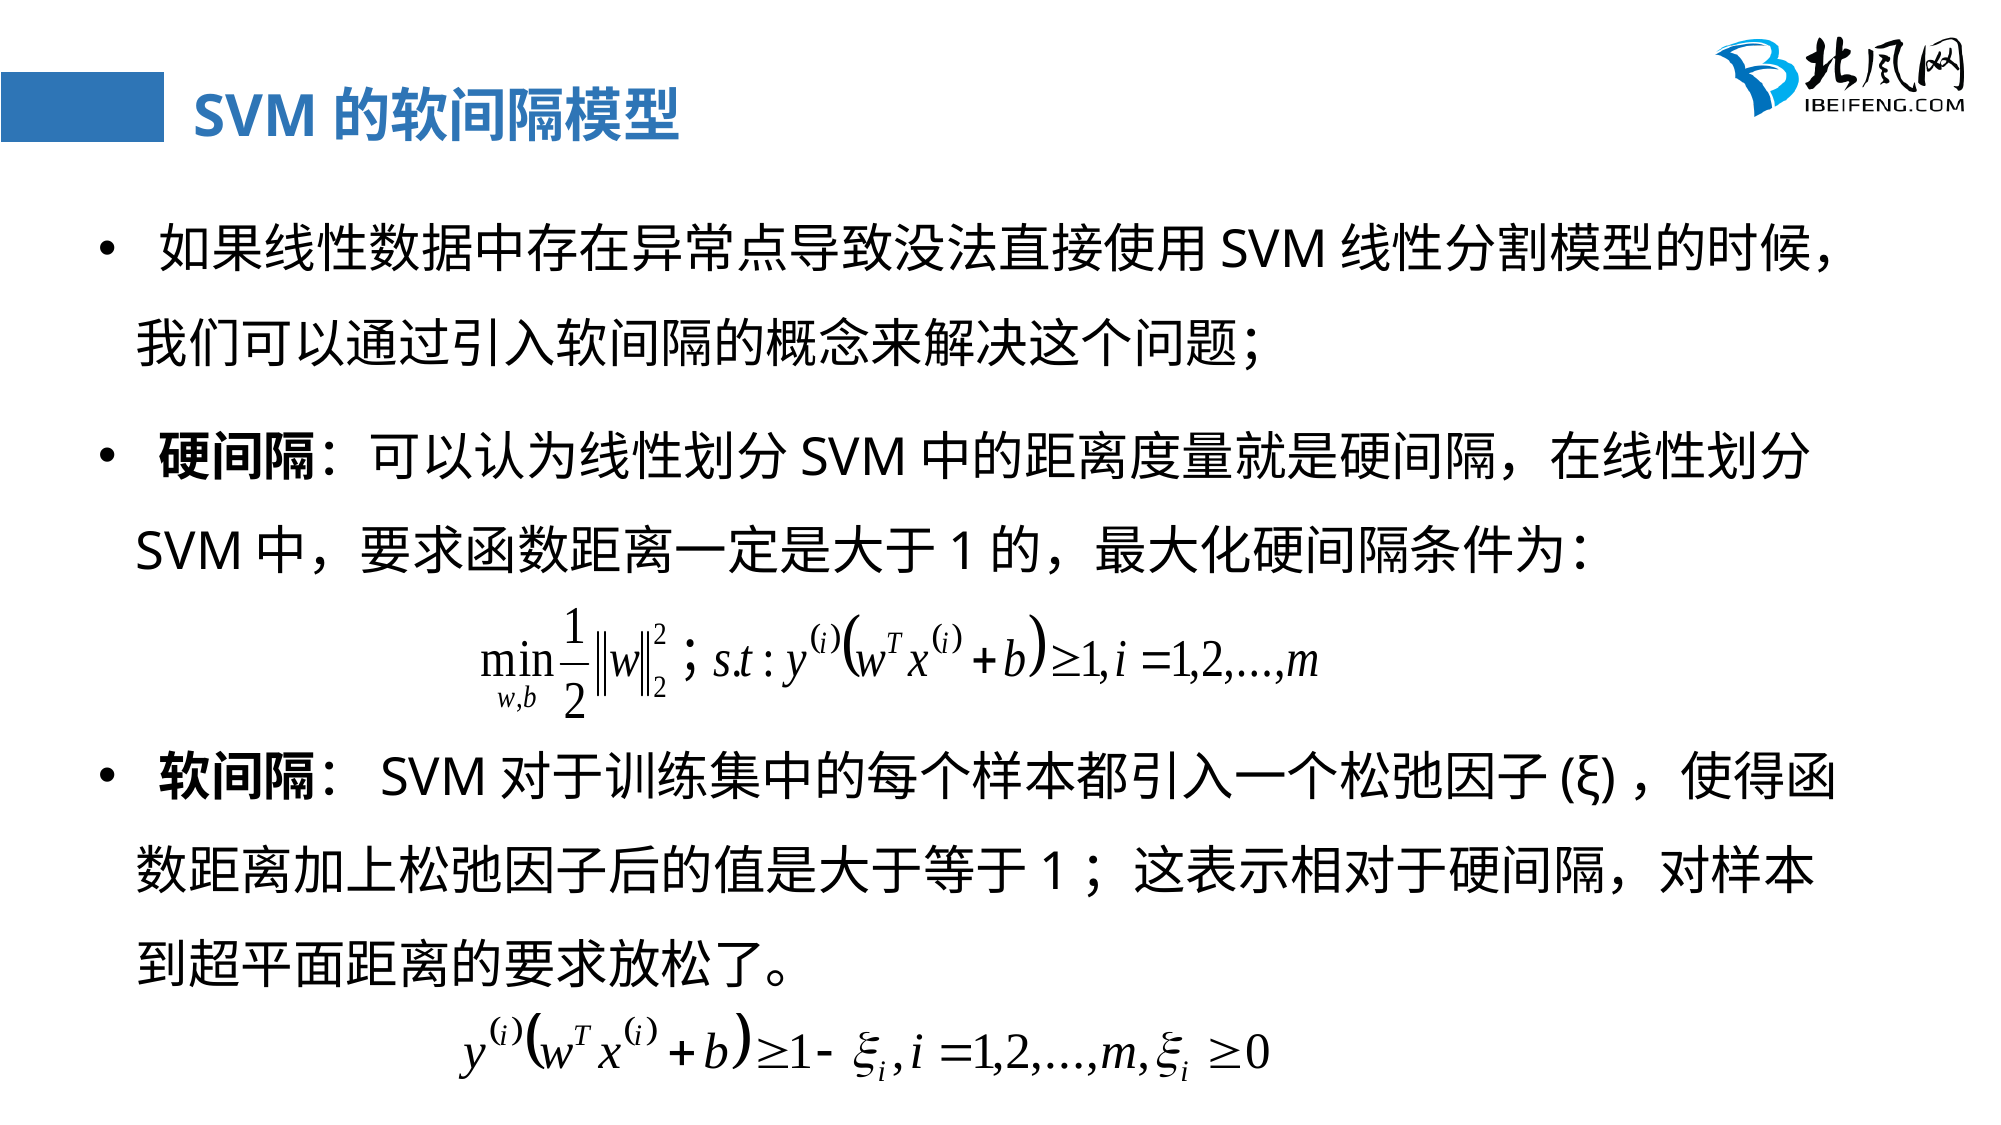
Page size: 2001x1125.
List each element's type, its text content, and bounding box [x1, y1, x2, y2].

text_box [473, 592, 1328, 730]
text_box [450, 1013, 1278, 1095]
title SVM的软间隔模型 [178, 27, 1904, 208]
picture [1904, 27, 1974, 119]
list 如果线性数据中存在异常点导致没法直接使用SVM线性分割模型的时候，我们可以通过引入软间隔的概念来解决这个问题； 硬间隔：可以认为线性划分SVM中的距离度量就是硬间隔，在线性划分SVM中，要求函数距离一定是大于1的，最大化硬间隔条件为： 软间隔：SVM对于训练集中的每个样本都引入一个松弛因子(ξ)，使得函数距离加上松弛因子后的值是大于等于1；这表示相对于硬间隔，对样本到超平面距离的要求放松了。 [83, 176, 1863, 1014]
